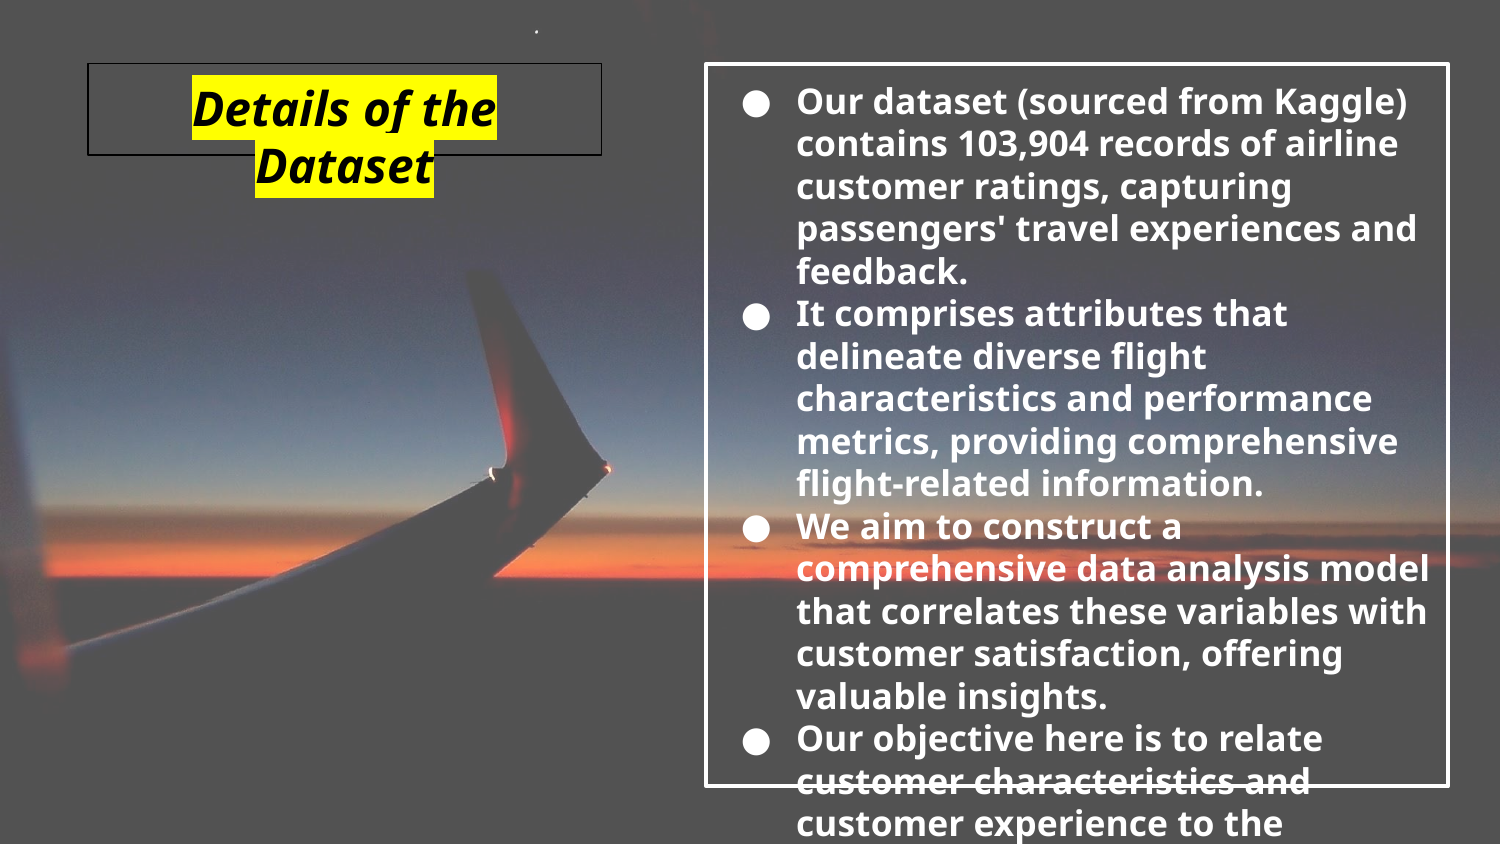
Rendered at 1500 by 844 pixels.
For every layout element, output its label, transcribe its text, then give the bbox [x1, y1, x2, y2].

text_box Details of the Dataset [87, 63, 602, 155]
text_box [704, 62, 1450, 788]
